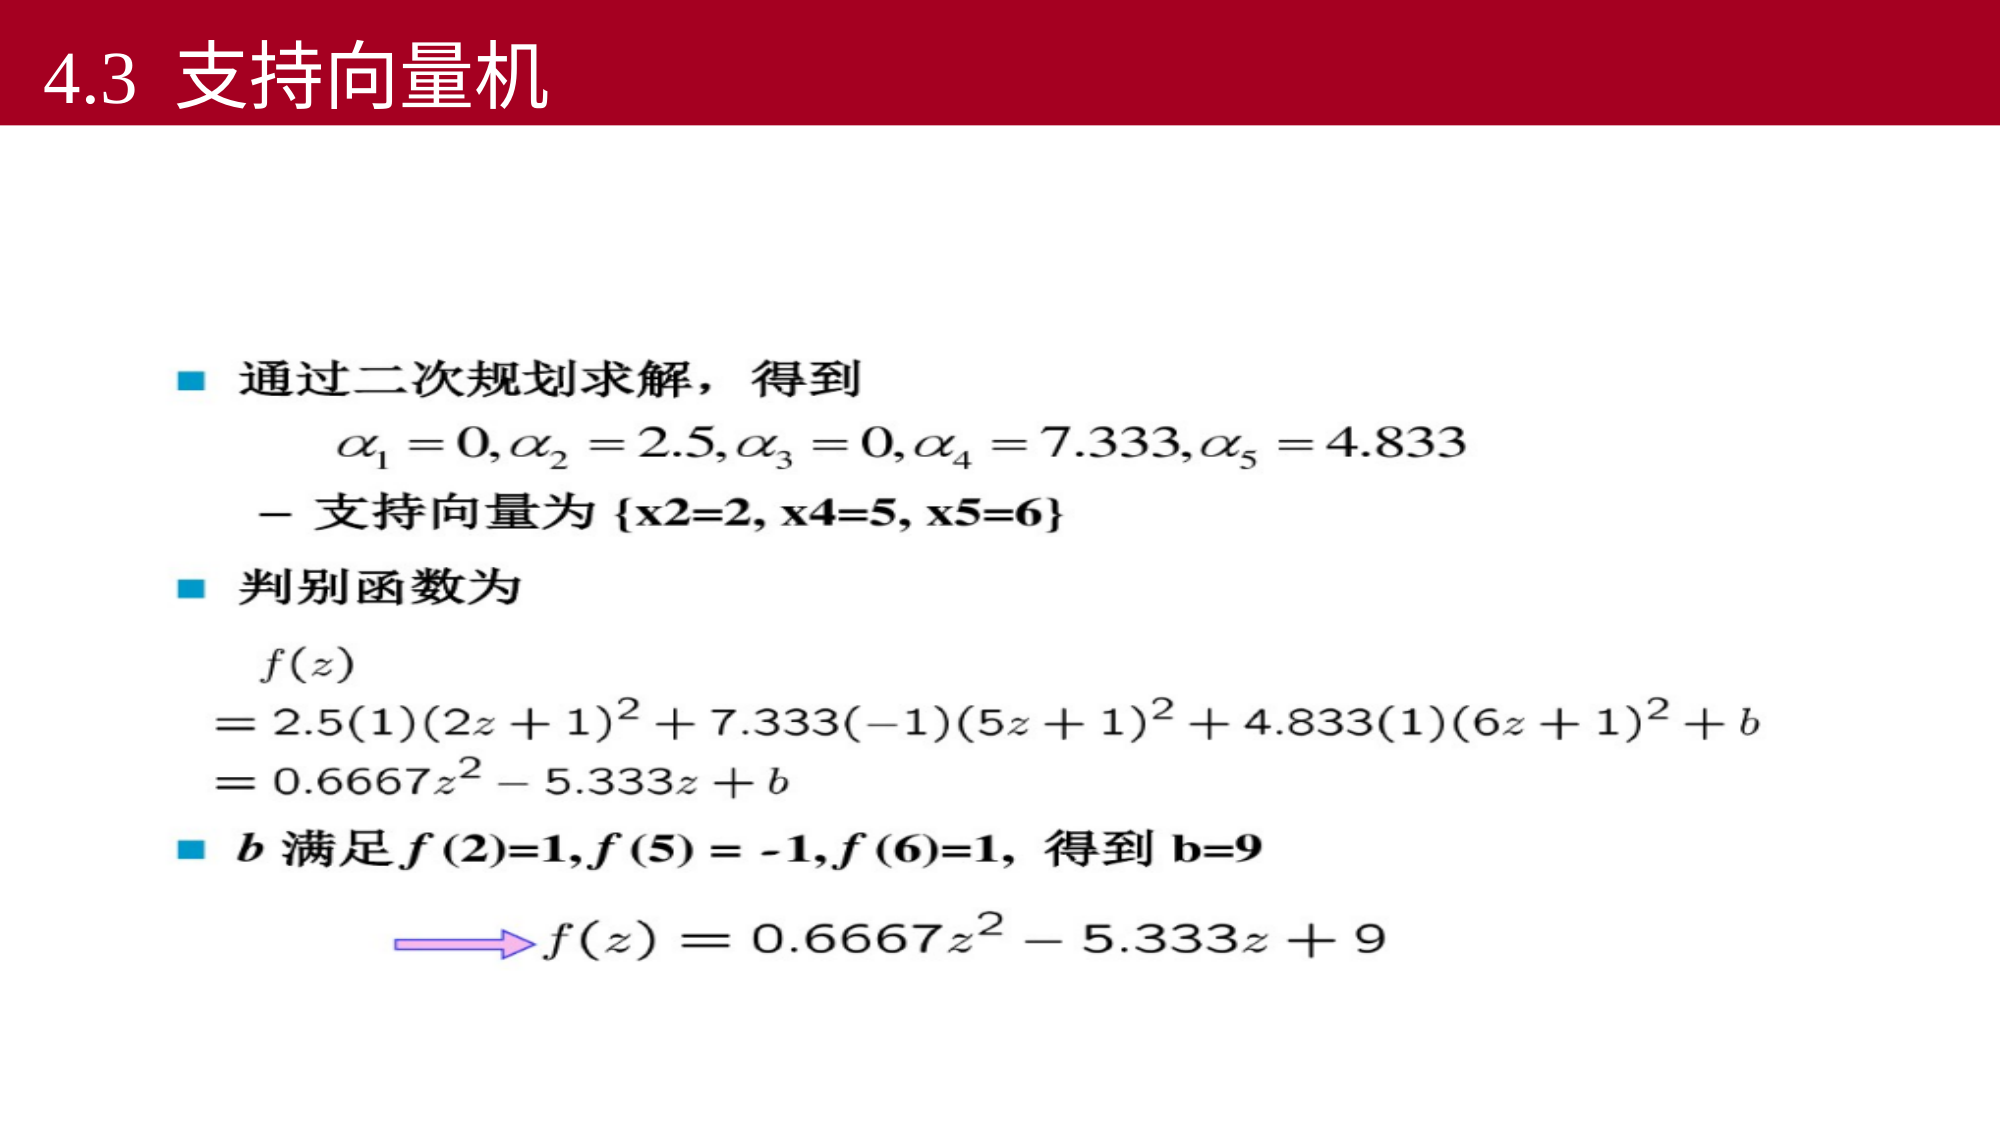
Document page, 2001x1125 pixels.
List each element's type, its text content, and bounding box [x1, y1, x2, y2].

text_box 4.3 支持向量机 [0, 0, 2000, 126]
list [161, 349, 1804, 1000]
